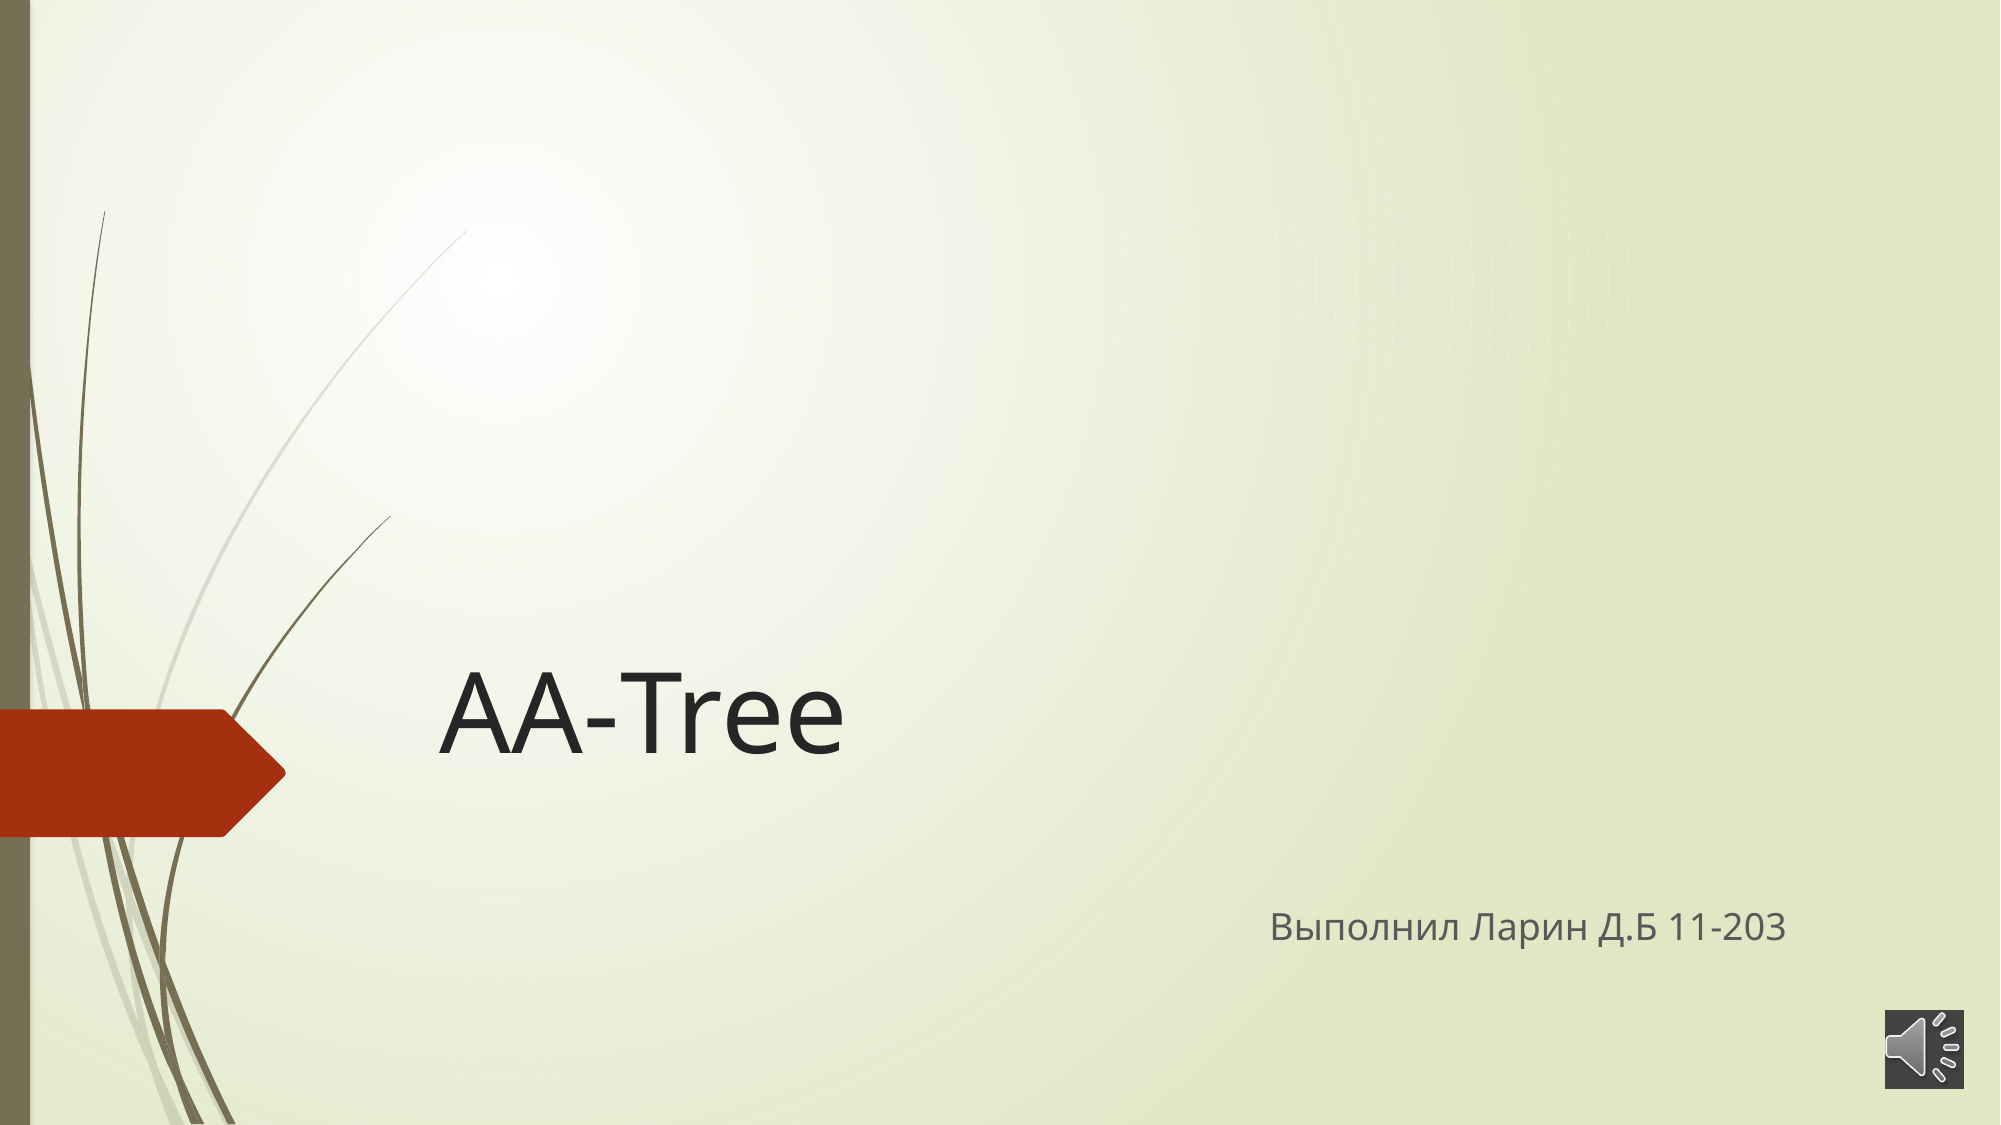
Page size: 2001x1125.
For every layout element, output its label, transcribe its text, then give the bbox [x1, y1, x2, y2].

subtitle Выполнил Ларин Д.Б 11-203 [1254, 895, 1888, 1081]
picture [1884, 1009, 1965, 1090]
title AA-Tree [424, 412, 1888, 784]
